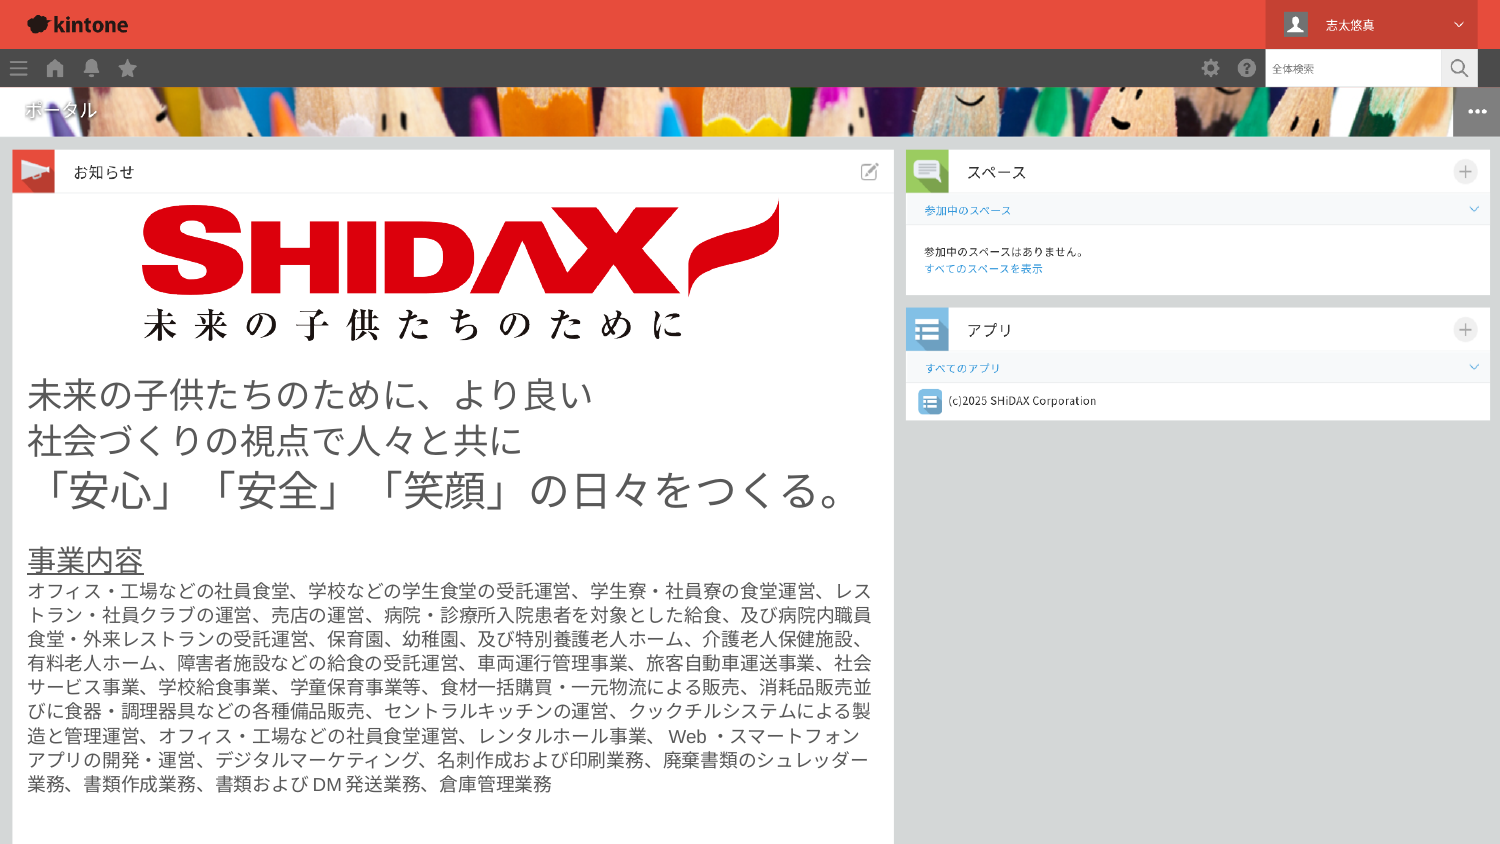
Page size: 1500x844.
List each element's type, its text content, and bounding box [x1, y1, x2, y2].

list 未来の子供たちのために、より良い 社会づくりの視点で人々と共に 「安心」「安全」「笑顔」の日々をつくる。 事業内容 オフィス・工場などの社員食堂、学校などの学生食堂の受託運営、学生寮・社員寮の食堂運営、レストラン・社員クラブの運営、売店の運営、病院・診療所入院患者を対象とした給食、及び病院内職員食堂・外来レストランの受託運営、保育園、幼稚園、及び特別養護老人ホーム、介護老人保健施設、有料老人ホーム、障害者施設などの給食の受託運営、車両運行管理事業、旅客自動車運送事業、社会サービス事業、学校給食事業、学童保育事業等、食材一括購買・一元物流による販売、消耗品販売並びに食器・調理器具などの各種備品販売、セントラルキッチンの運営、クックチルシステムによる製造と管理運営、オフィス・工場などの社員食堂運営、レンタルホール事業、Web・スマートフォンアプリの開発・運営、デジタルマーケティング、名刺作成および印刷業務、廃棄書類のシュレッダー業務、書類作成業務、書類およびDM発送業務、倉庫管理業務 [12, 355, 893, 844]
picture [0, 0, 1500, 844]
